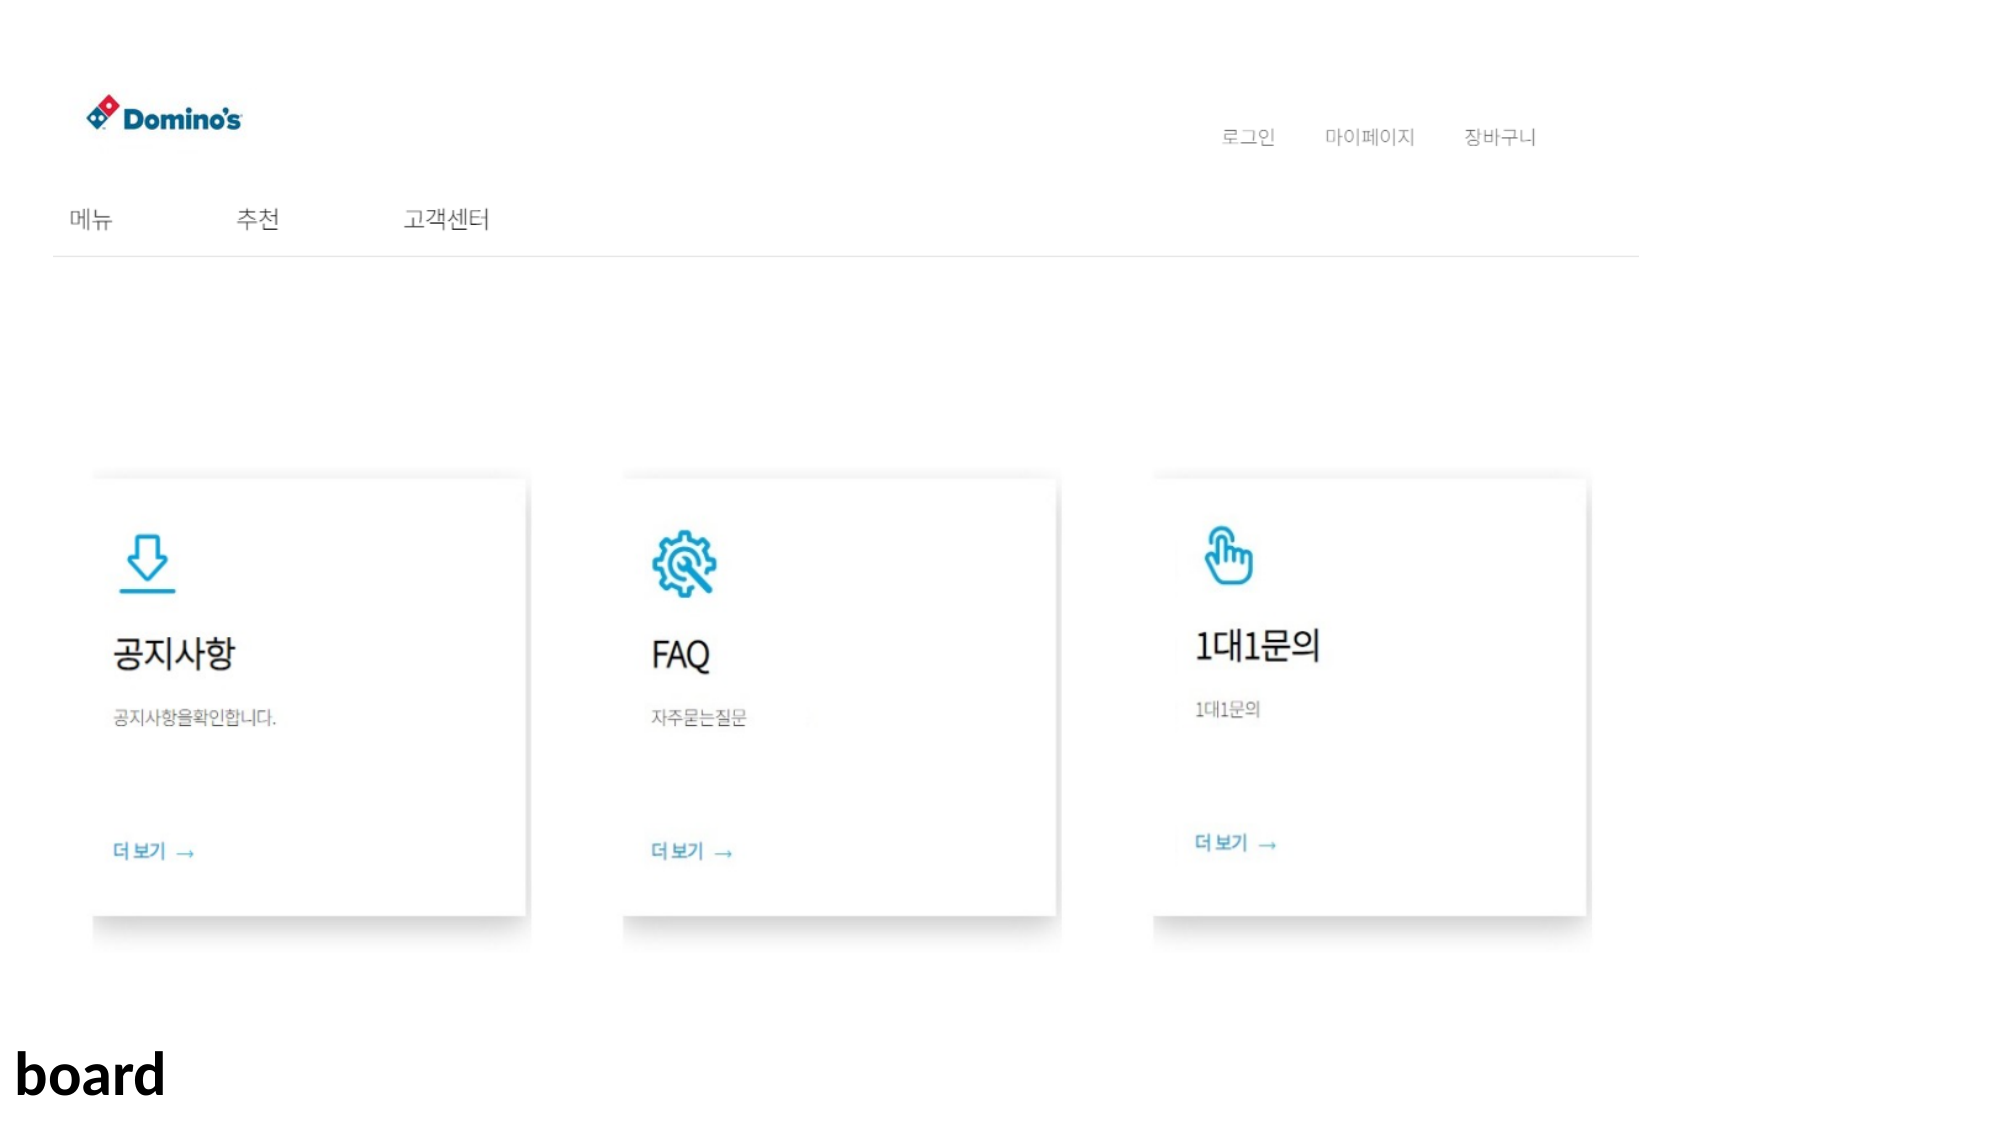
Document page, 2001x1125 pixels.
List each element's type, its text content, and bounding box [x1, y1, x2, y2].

picture [52, 87, 1640, 983]
text_box board [0, 1025, 192, 1116]
